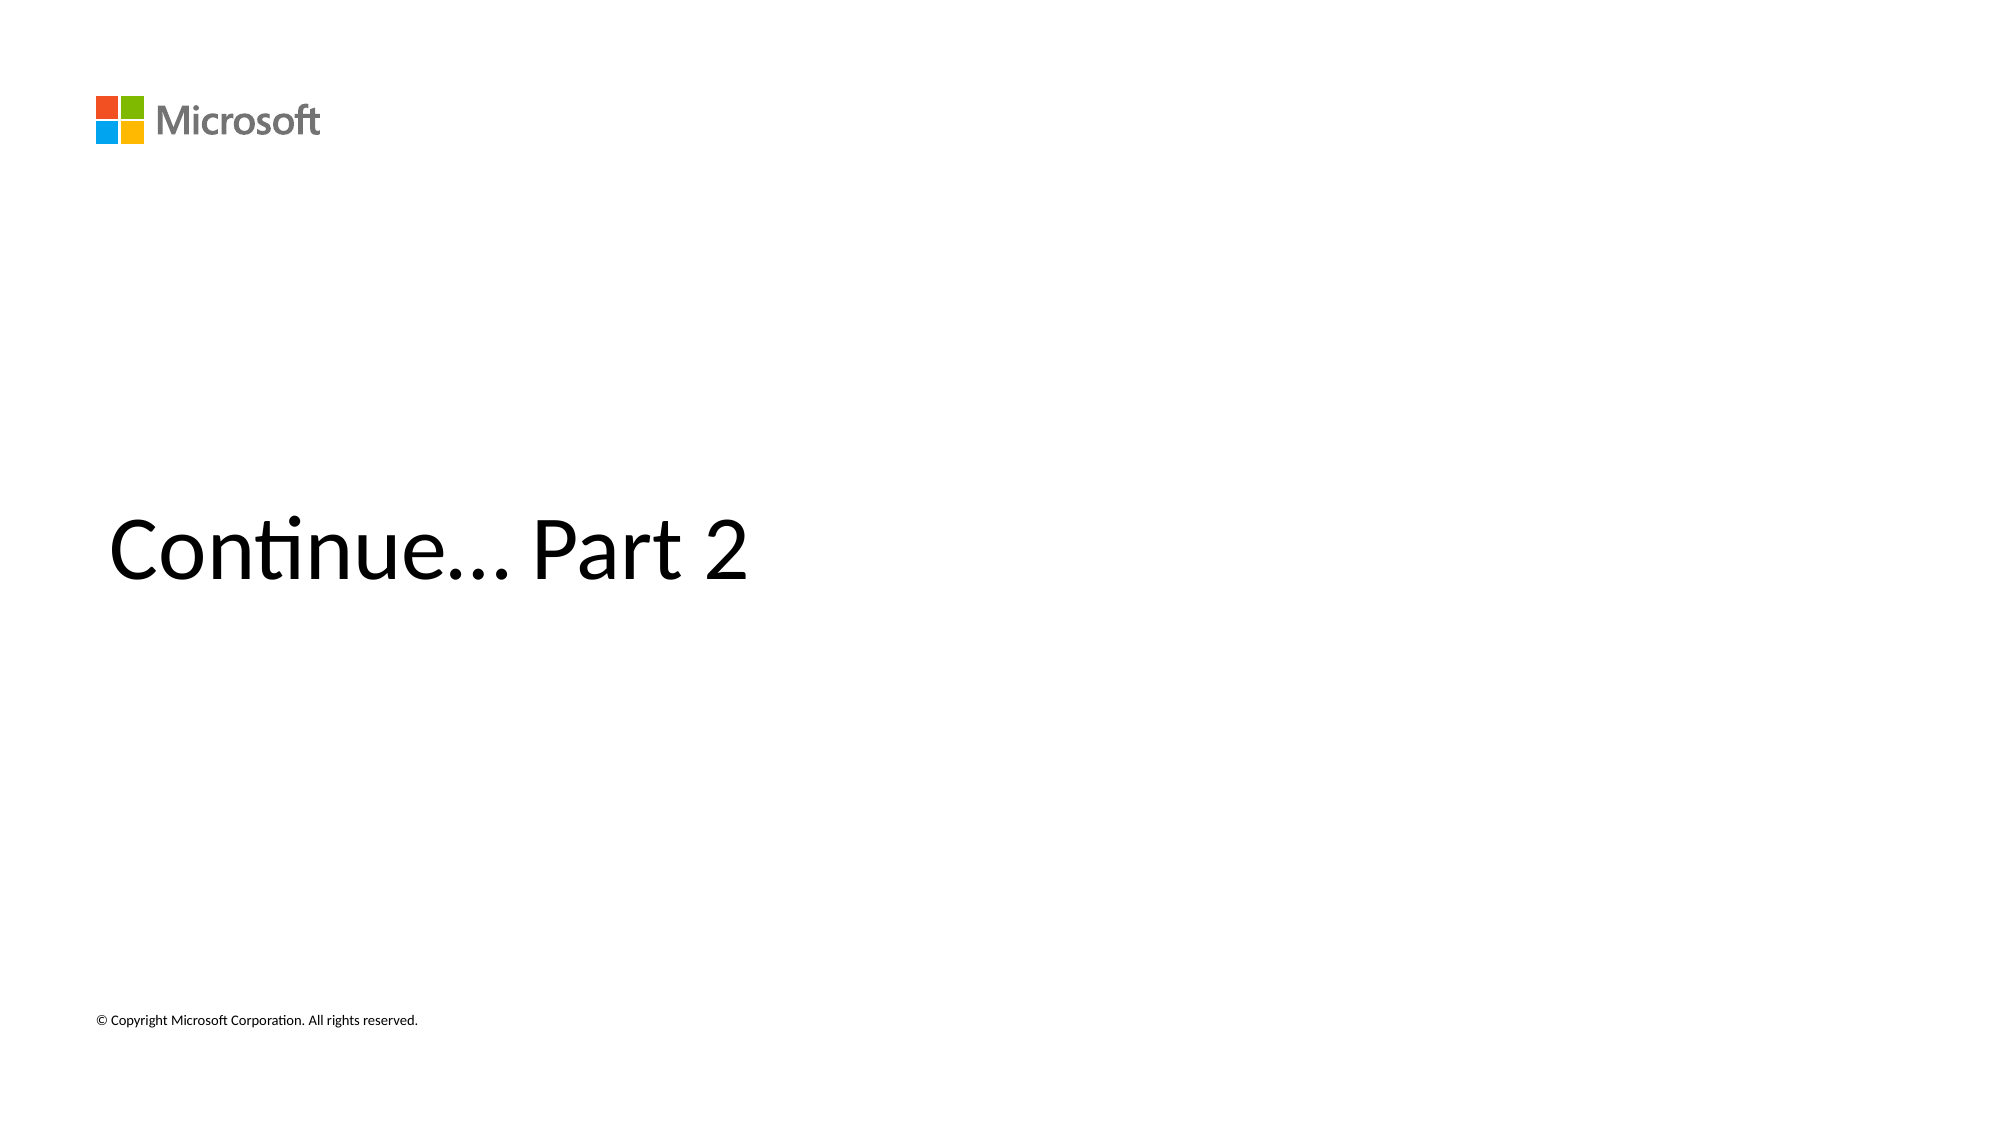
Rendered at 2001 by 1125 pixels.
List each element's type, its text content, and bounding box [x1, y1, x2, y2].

text_box Continue… Part 2 [95, 493, 845, 741]
